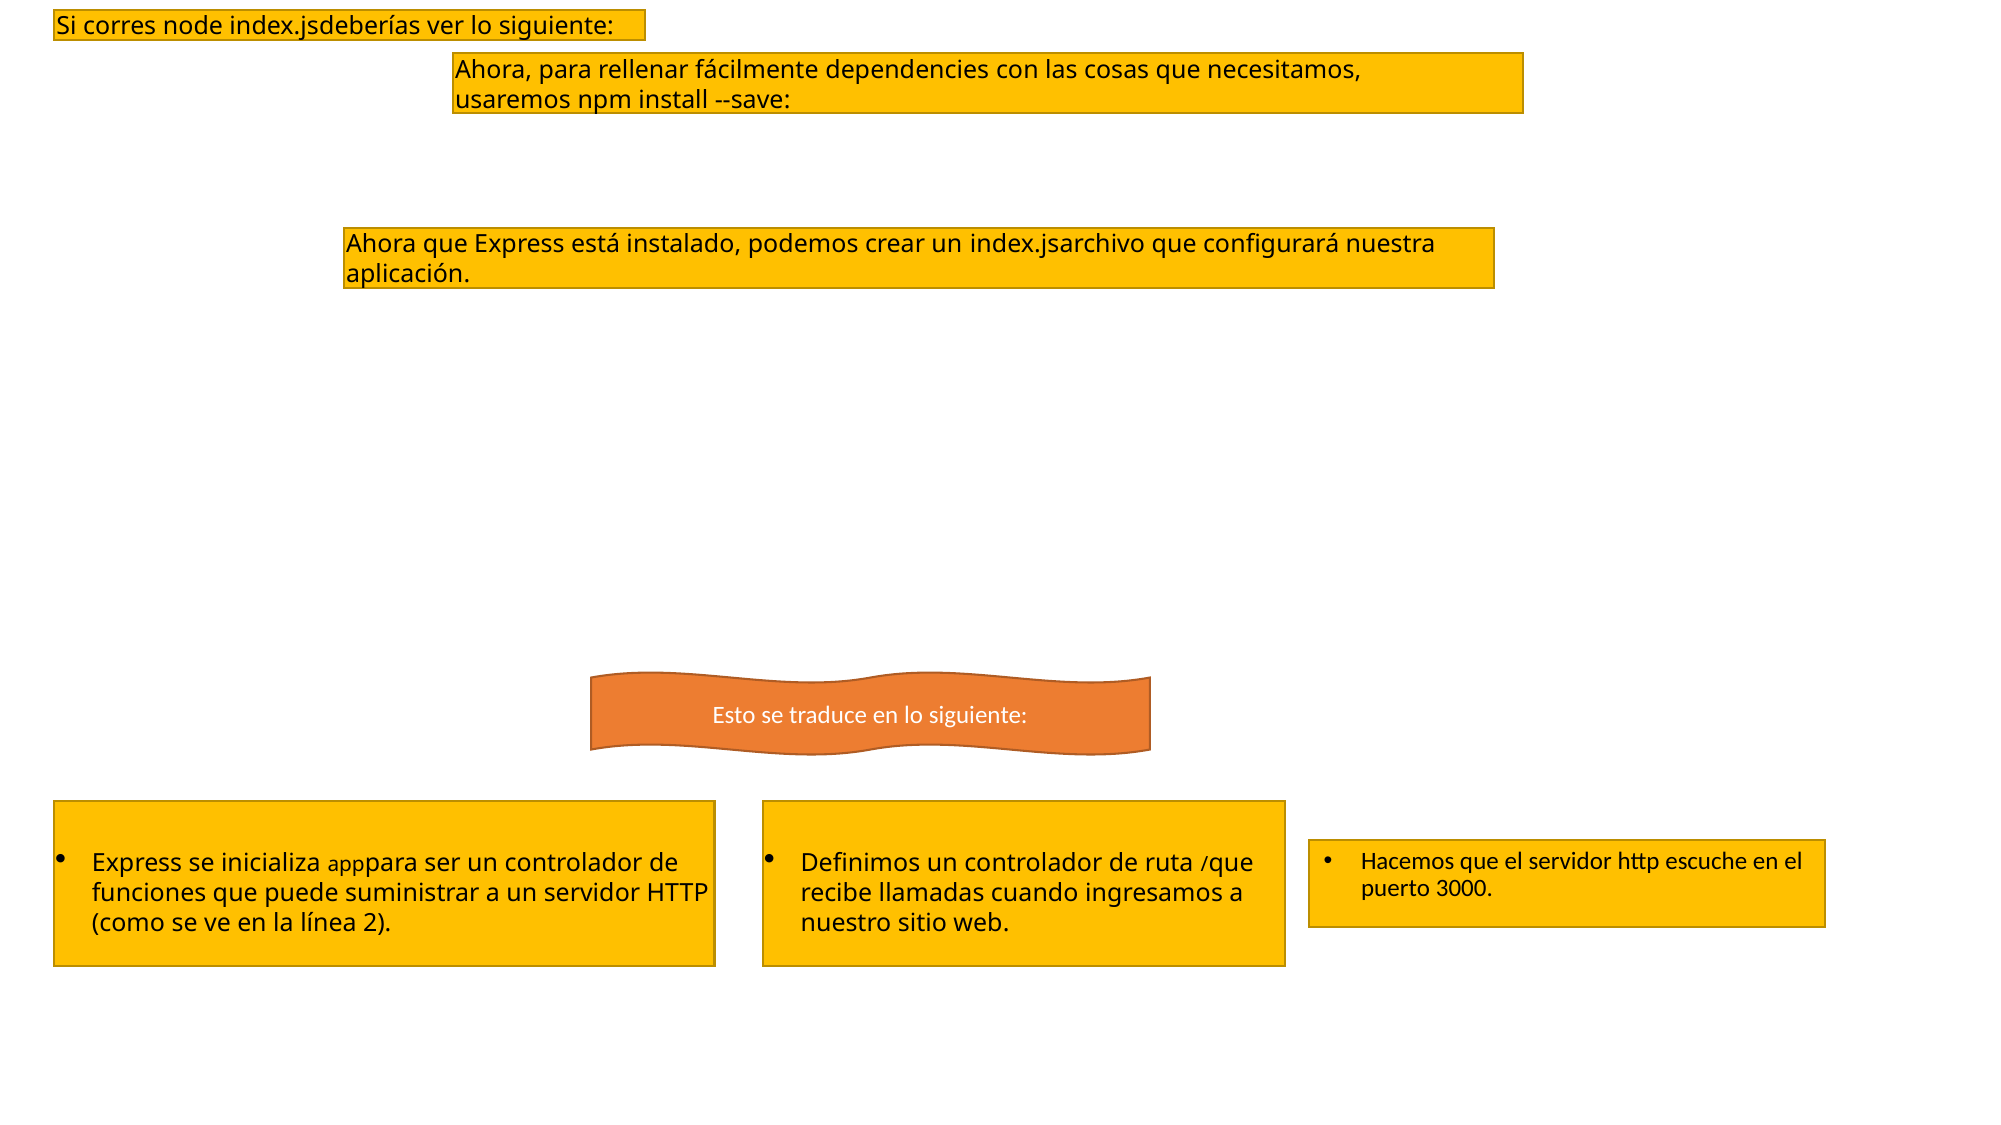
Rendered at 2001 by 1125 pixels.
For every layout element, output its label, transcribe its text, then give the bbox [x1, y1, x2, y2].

text_box [137, 59, 1863, 278]
text_box Ahora, para rellenar fácilmente dependencies con las cosas que necesitamos, usaremos npm install --save: [452, 53, 1524, 114]
text_box Si corres node index.jsdeberías ver lo siguiente: [54, 9, 646, 40]
text_box Ahora que Express está instalado, podemos crear un index.jsarchivo que configurará nuestra aplicación. [344, 227, 1494, 288]
text_box Hacemos que el servidor http escuche en el puerto 3000. [1308, 840, 1825, 927]
text_box Express se inicializa apppara ser un controlador de funciones que puede suministrar a un servidor HTTP (como se ve en la línea 2). [54, 801, 715, 966]
text_box Esto se traduce en lo siguiente: [591, 672, 1150, 755]
text_box Definimos un controlador de ruta /que recibe llamadas cuando ingresamos a nuestro sitio web. [763, 801, 1286, 966]
